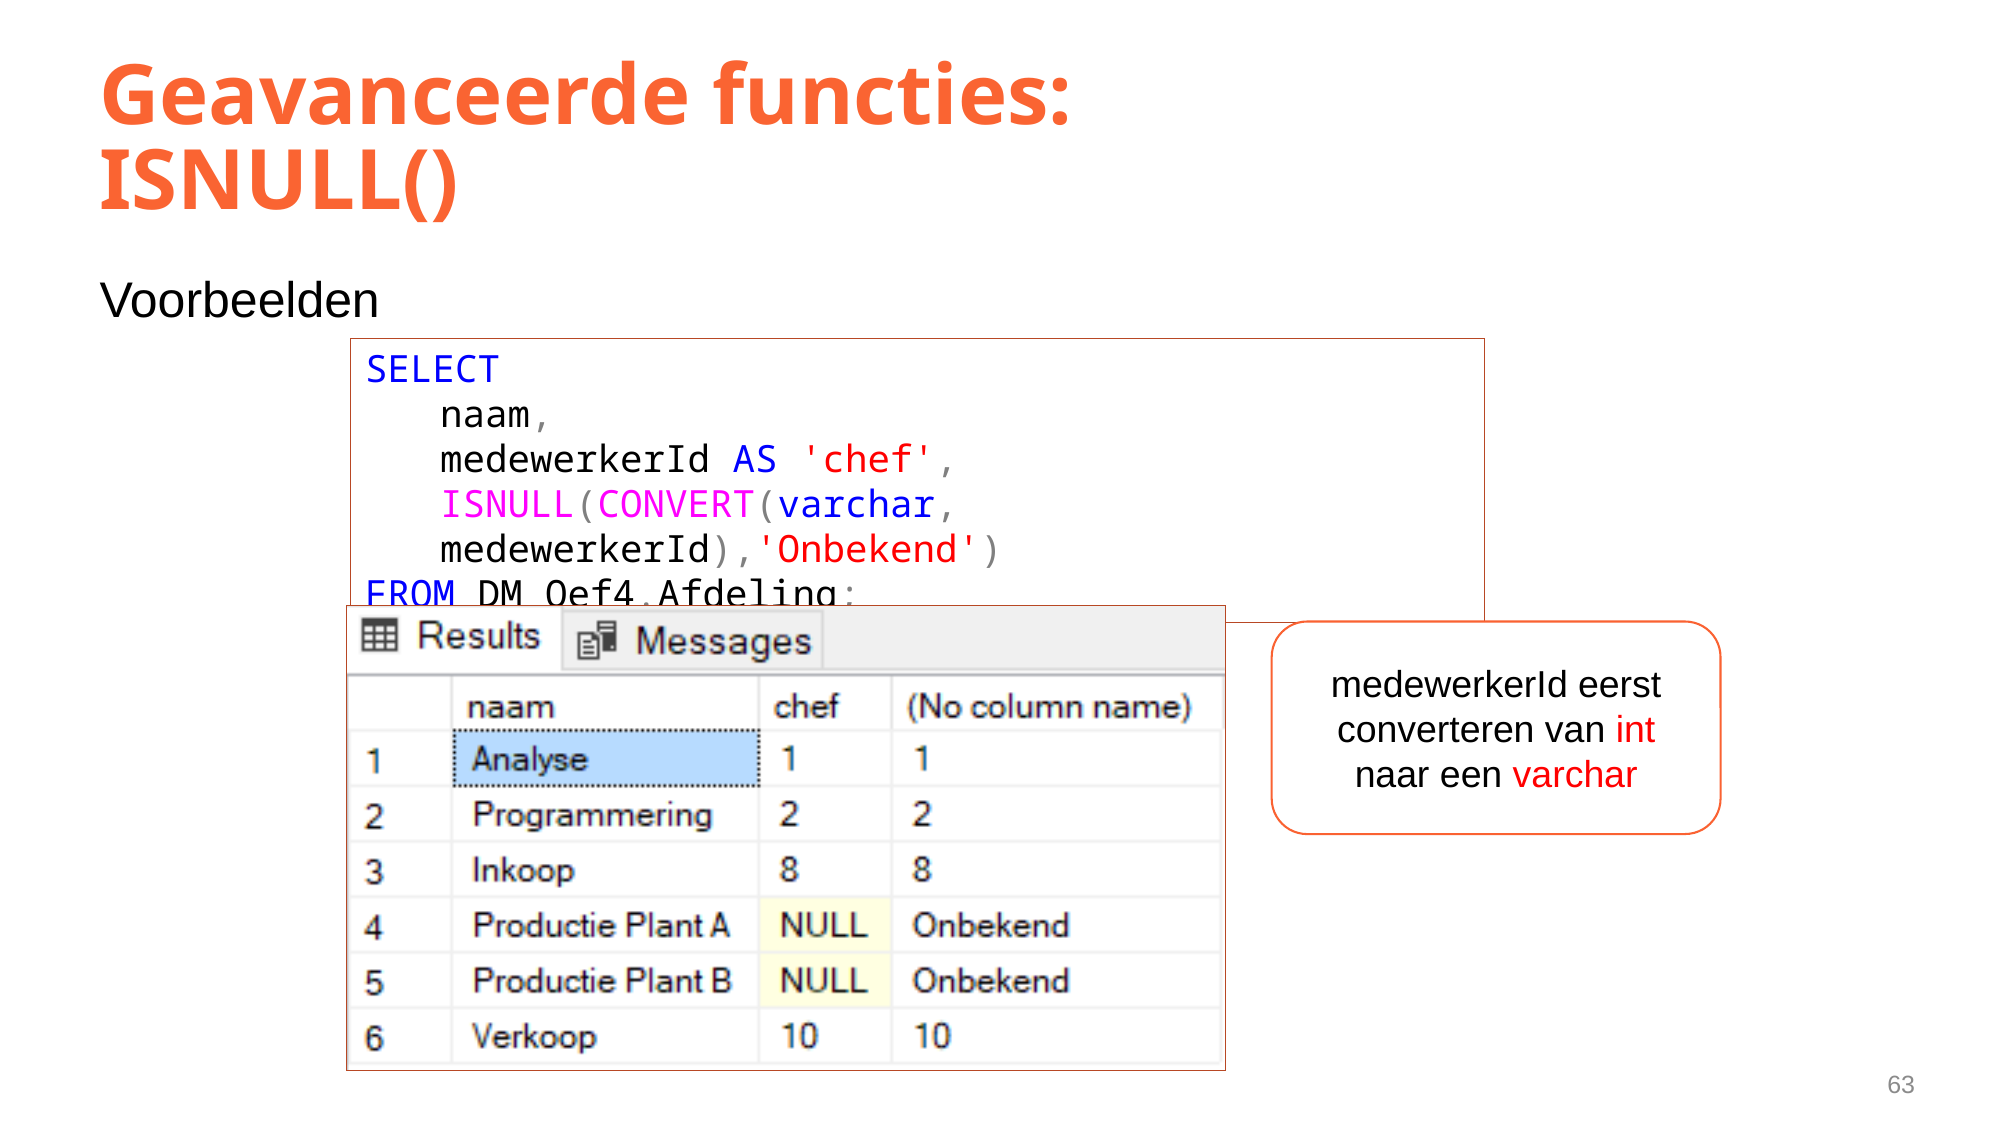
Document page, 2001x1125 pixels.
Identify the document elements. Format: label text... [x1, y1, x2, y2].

picture [346, 605, 1226, 1071]
slide_number 63 [1815, 1061, 1916, 1107]
title Geavanceerde functies: ISNULL() [84, 49, 1916, 233]
text_box medewerkerId eerst converteren van int naar een varchar [1270, 620, 1722, 836]
list Voorbeelden [84, 267, 1916, 1041]
text_box SELECT naam, medewerkerId AS 'chef', ISNULL(CONVERT(varchar, medewerkerId),'Onbekend') FROM DM_Oef4.Afdeling; [350, 338, 1485, 623]
